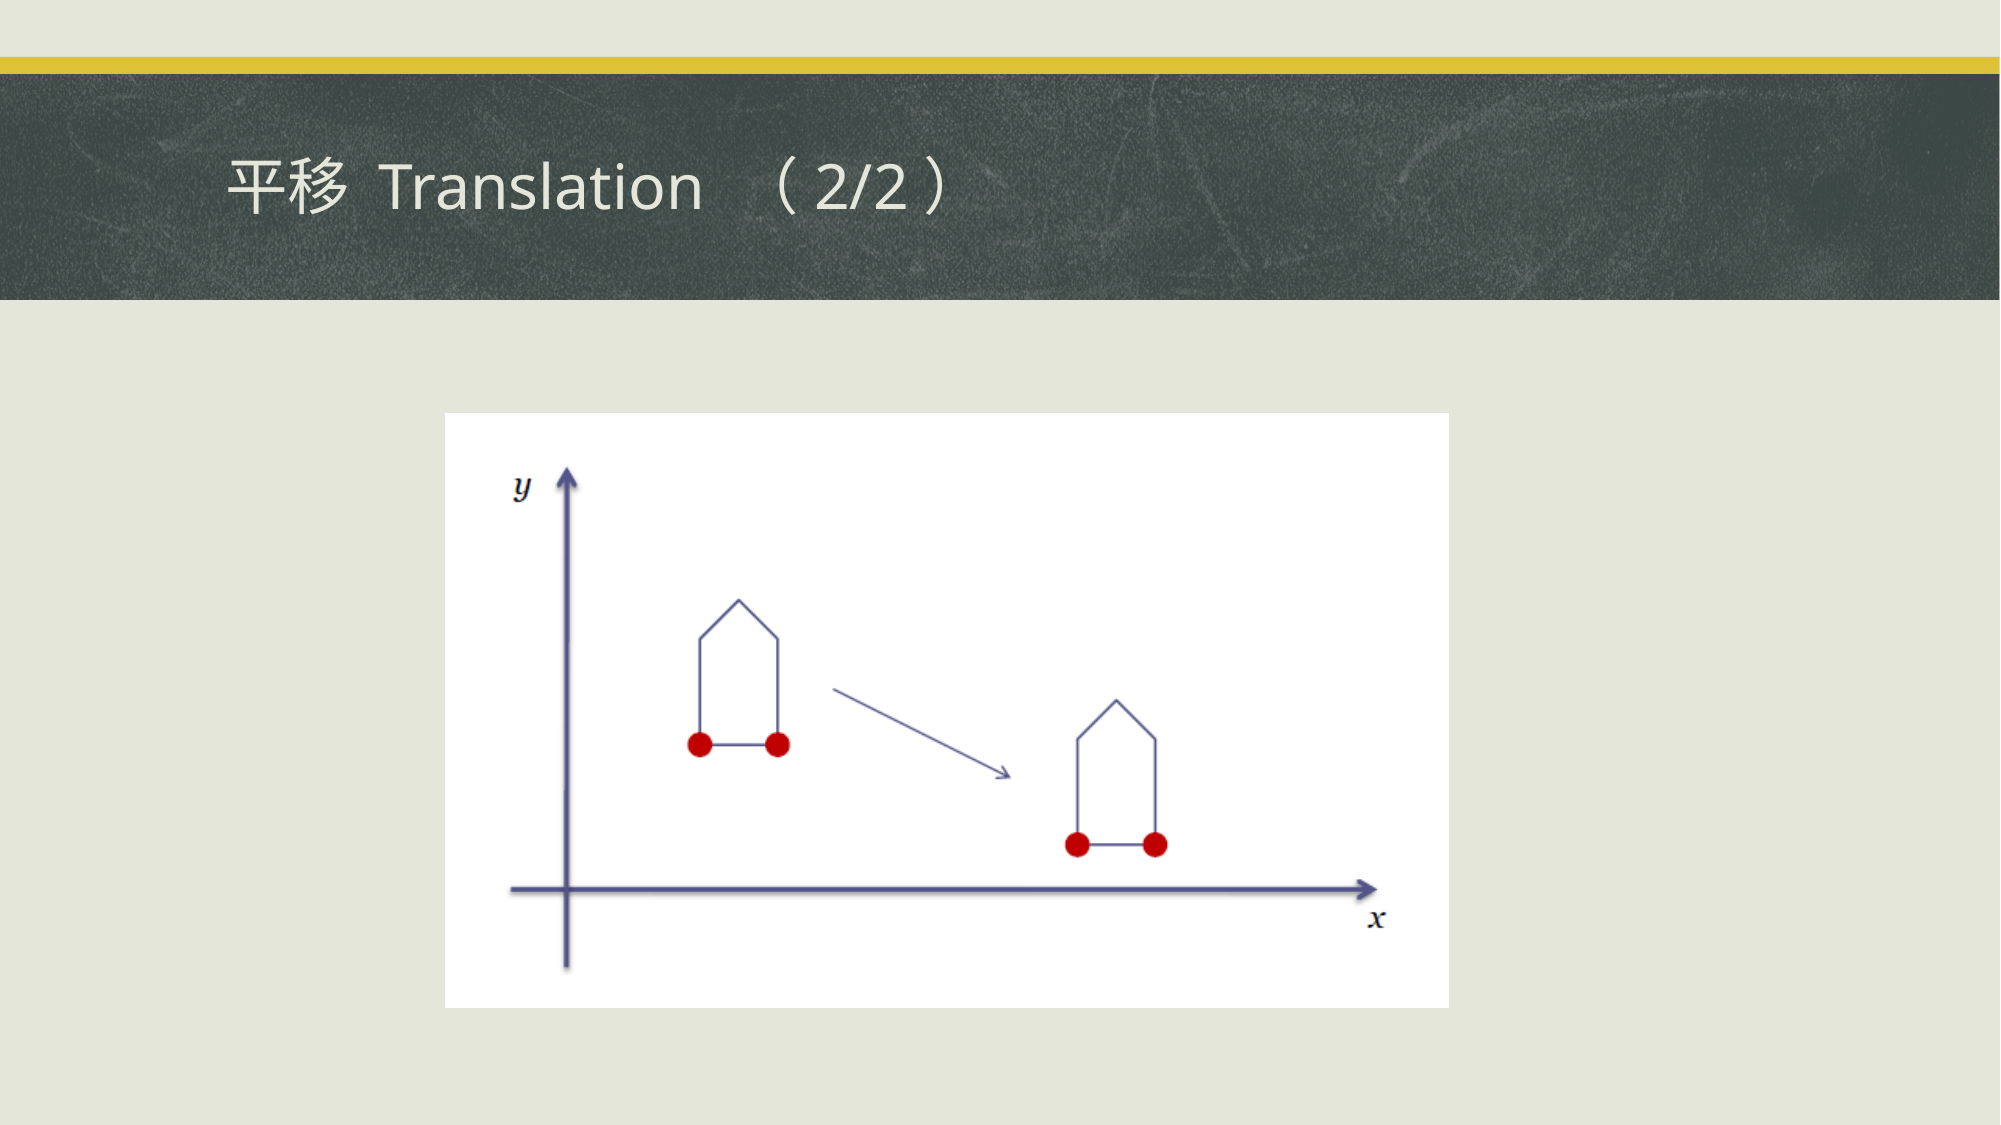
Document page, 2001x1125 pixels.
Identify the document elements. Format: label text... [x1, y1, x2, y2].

picture [445, 413, 1449, 1008]
picture [0, 74, 2000, 300]
title 平移 Translation （2/2） [210, 76, 1790, 300]
